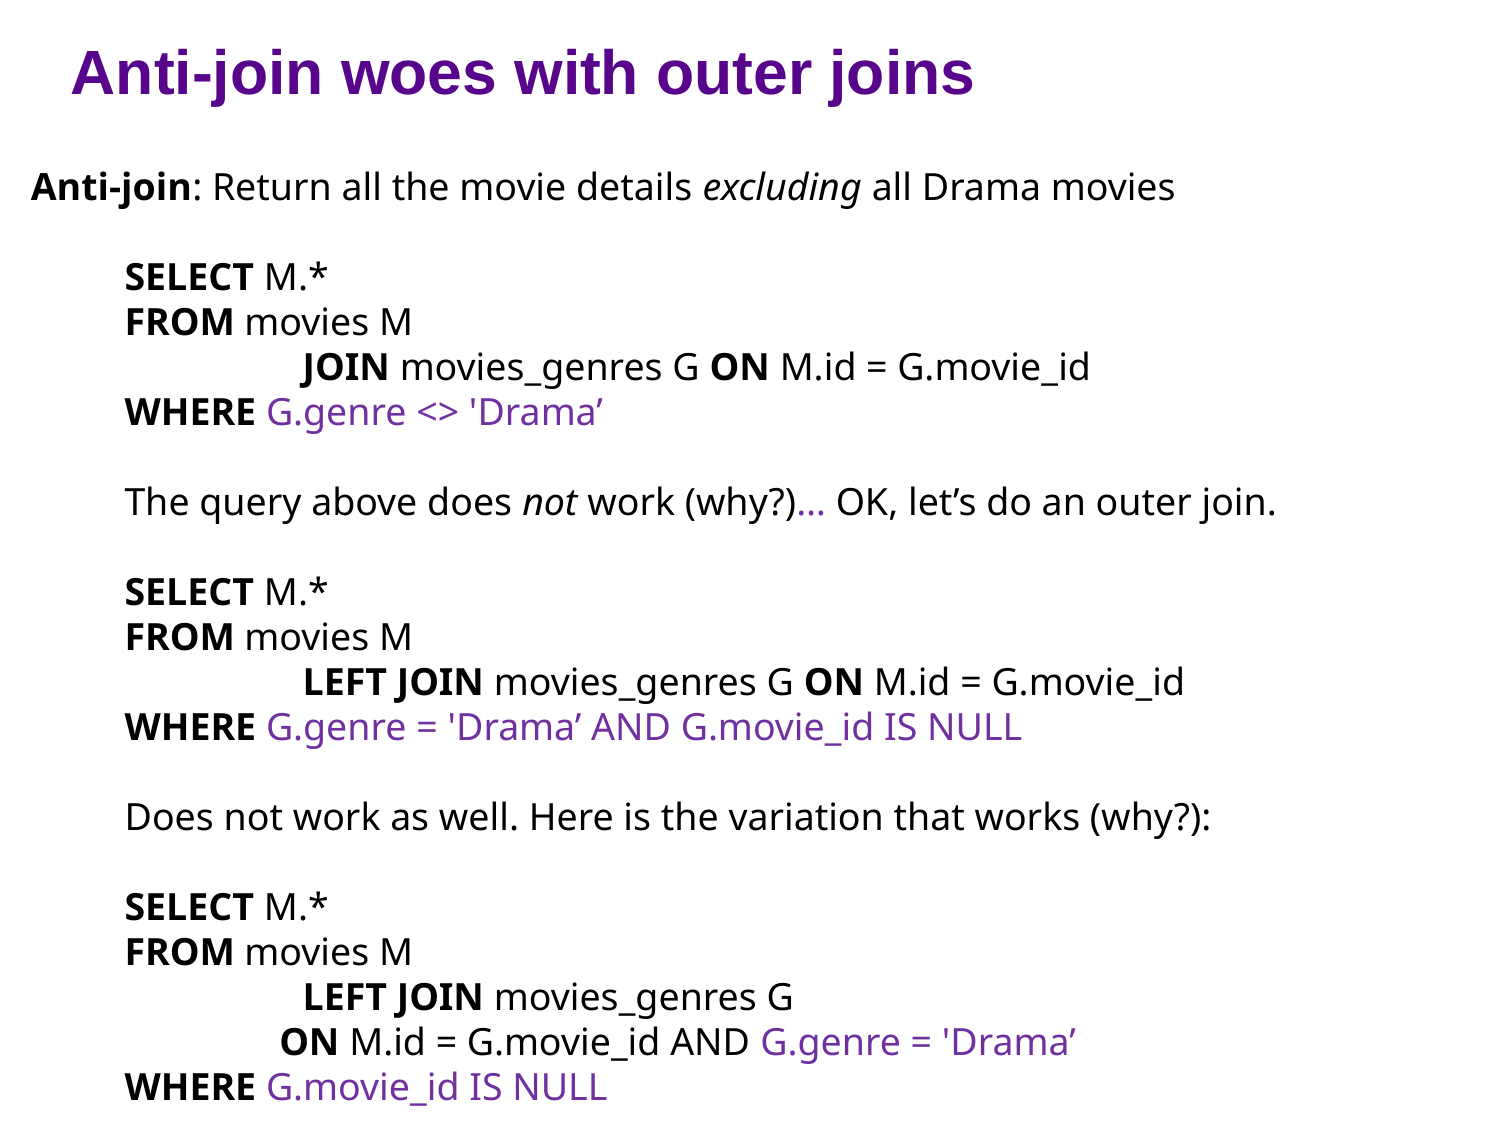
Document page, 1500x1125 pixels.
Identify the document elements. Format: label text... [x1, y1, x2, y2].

text_box Anti-join woes with outer joins [63, 24, 1336, 115]
text_box Anti-join: Return all the movie details excluding all Drama movies SELECT M.* FROM movies M JOIN movies_genres G ON M.id = G.movie_id WHERE G.genre <> 'Drama’ The query above does not work (why?)… OK, let’s do an outer join. SELECT M.* FROM movies M LEFT JOIN movies_genres G ON M.id = G.movie_id WHERE G.genre = 'Drama’ AND G.movie_id IS NULL Does not work as well. Here is the variation that works (why?): SELECT M.* FROM movies M LEFT JOIN movies_genres G ON M.id = G.movie_id AND G.genre = 'Drama’ WHERE G.movie_id IS NULL [15, 155, 1500, 1125]
